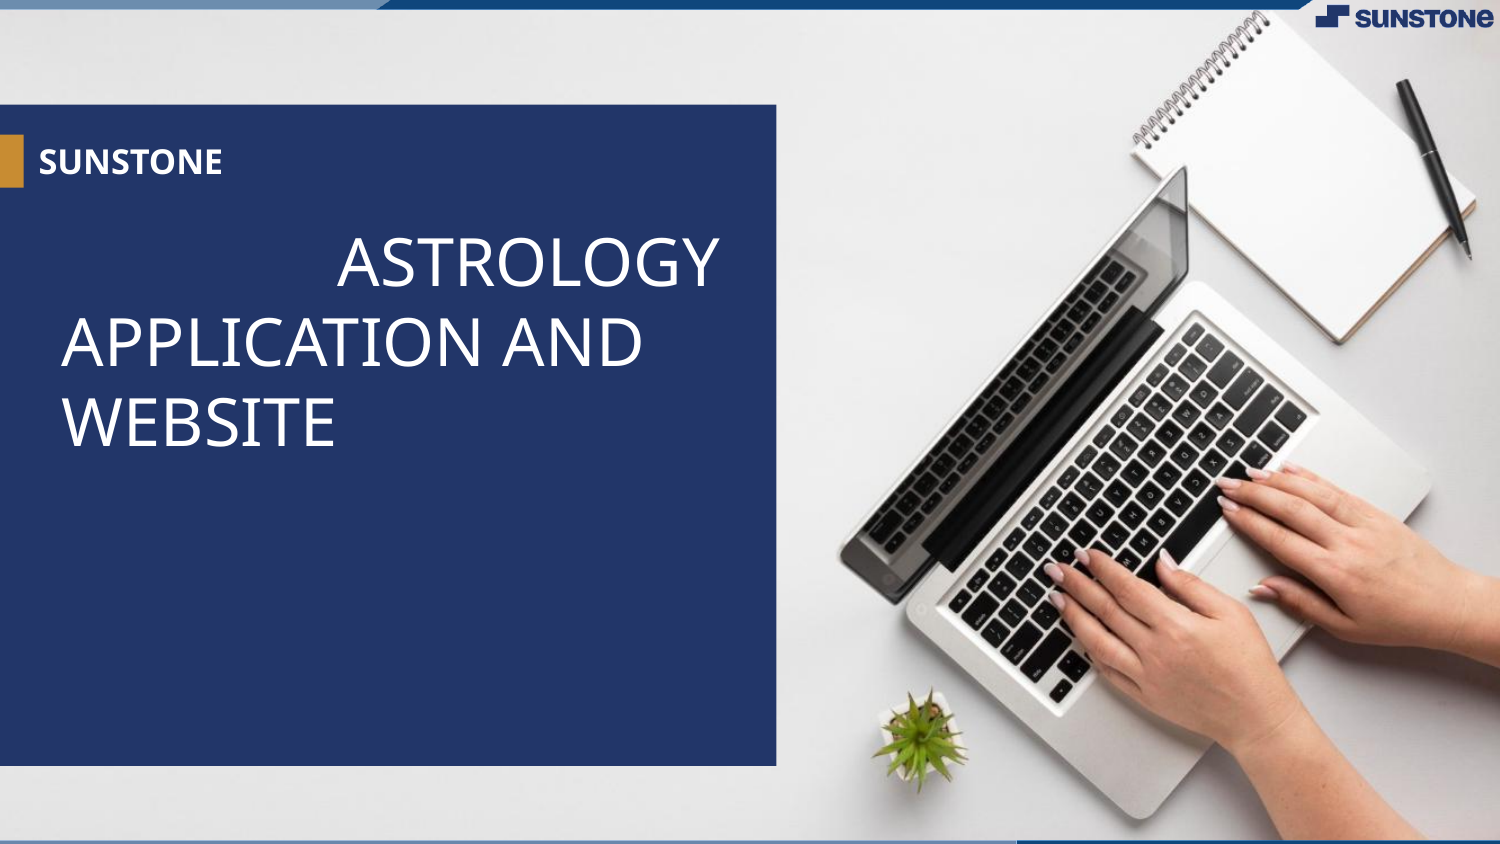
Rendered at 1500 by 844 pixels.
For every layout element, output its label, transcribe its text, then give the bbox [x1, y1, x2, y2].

picture [0, 0, 1500, 844]
title SUNSTONE [23, 132, 585, 190]
list ASTROLOGY APPLICATION AND WEBSITE [23, 212, 737, 711]
